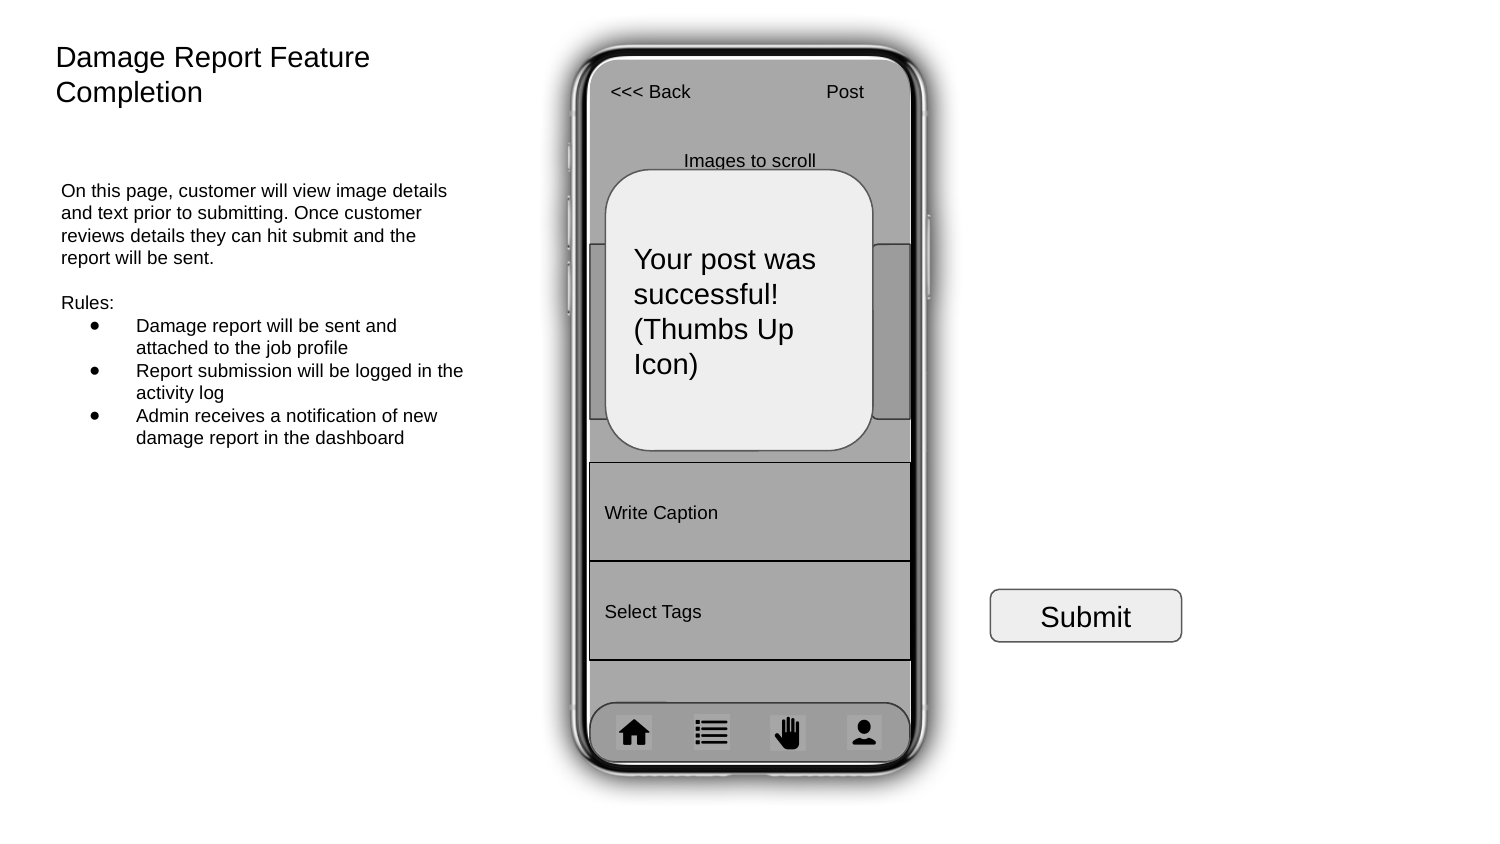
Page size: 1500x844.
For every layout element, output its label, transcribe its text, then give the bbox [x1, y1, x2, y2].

text_box Submit [990, 589, 1182, 642]
picture [537, 13, 963, 808]
text_box Damage Report Feature Completion [40, 23, 439, 145]
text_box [589, 702, 911, 763]
text_box On this page, customer will view image details and text prior to submitting. Once customer reviews details they can hit submit and the report will be sent. Rules: Damage report will be sent and attached to the job profile Report submission will be logged in the activity log Admin receives a notification of new damage report in the dashboard [46, 163, 481, 789]
